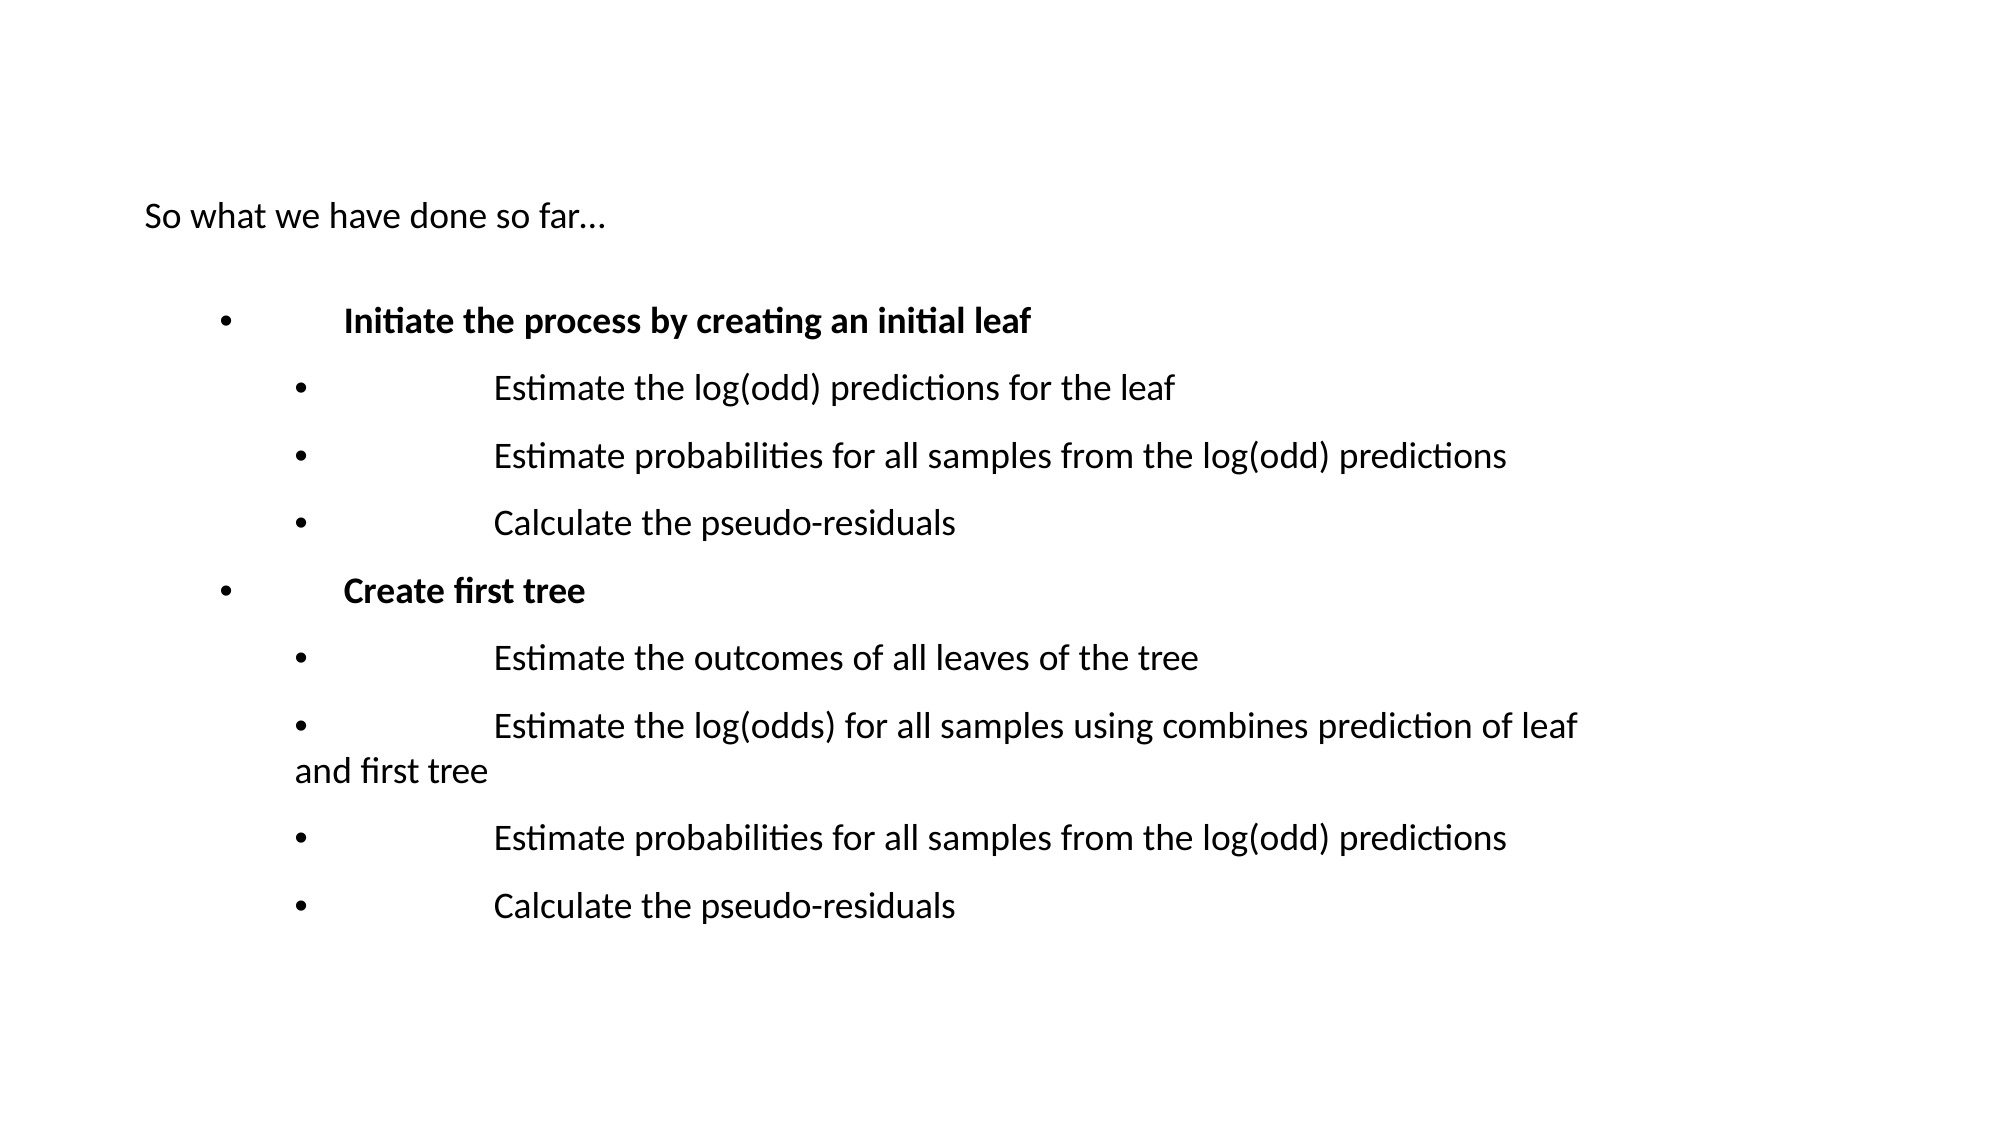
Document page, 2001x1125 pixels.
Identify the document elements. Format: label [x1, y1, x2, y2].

text_box [142, 188, 1634, 926]
